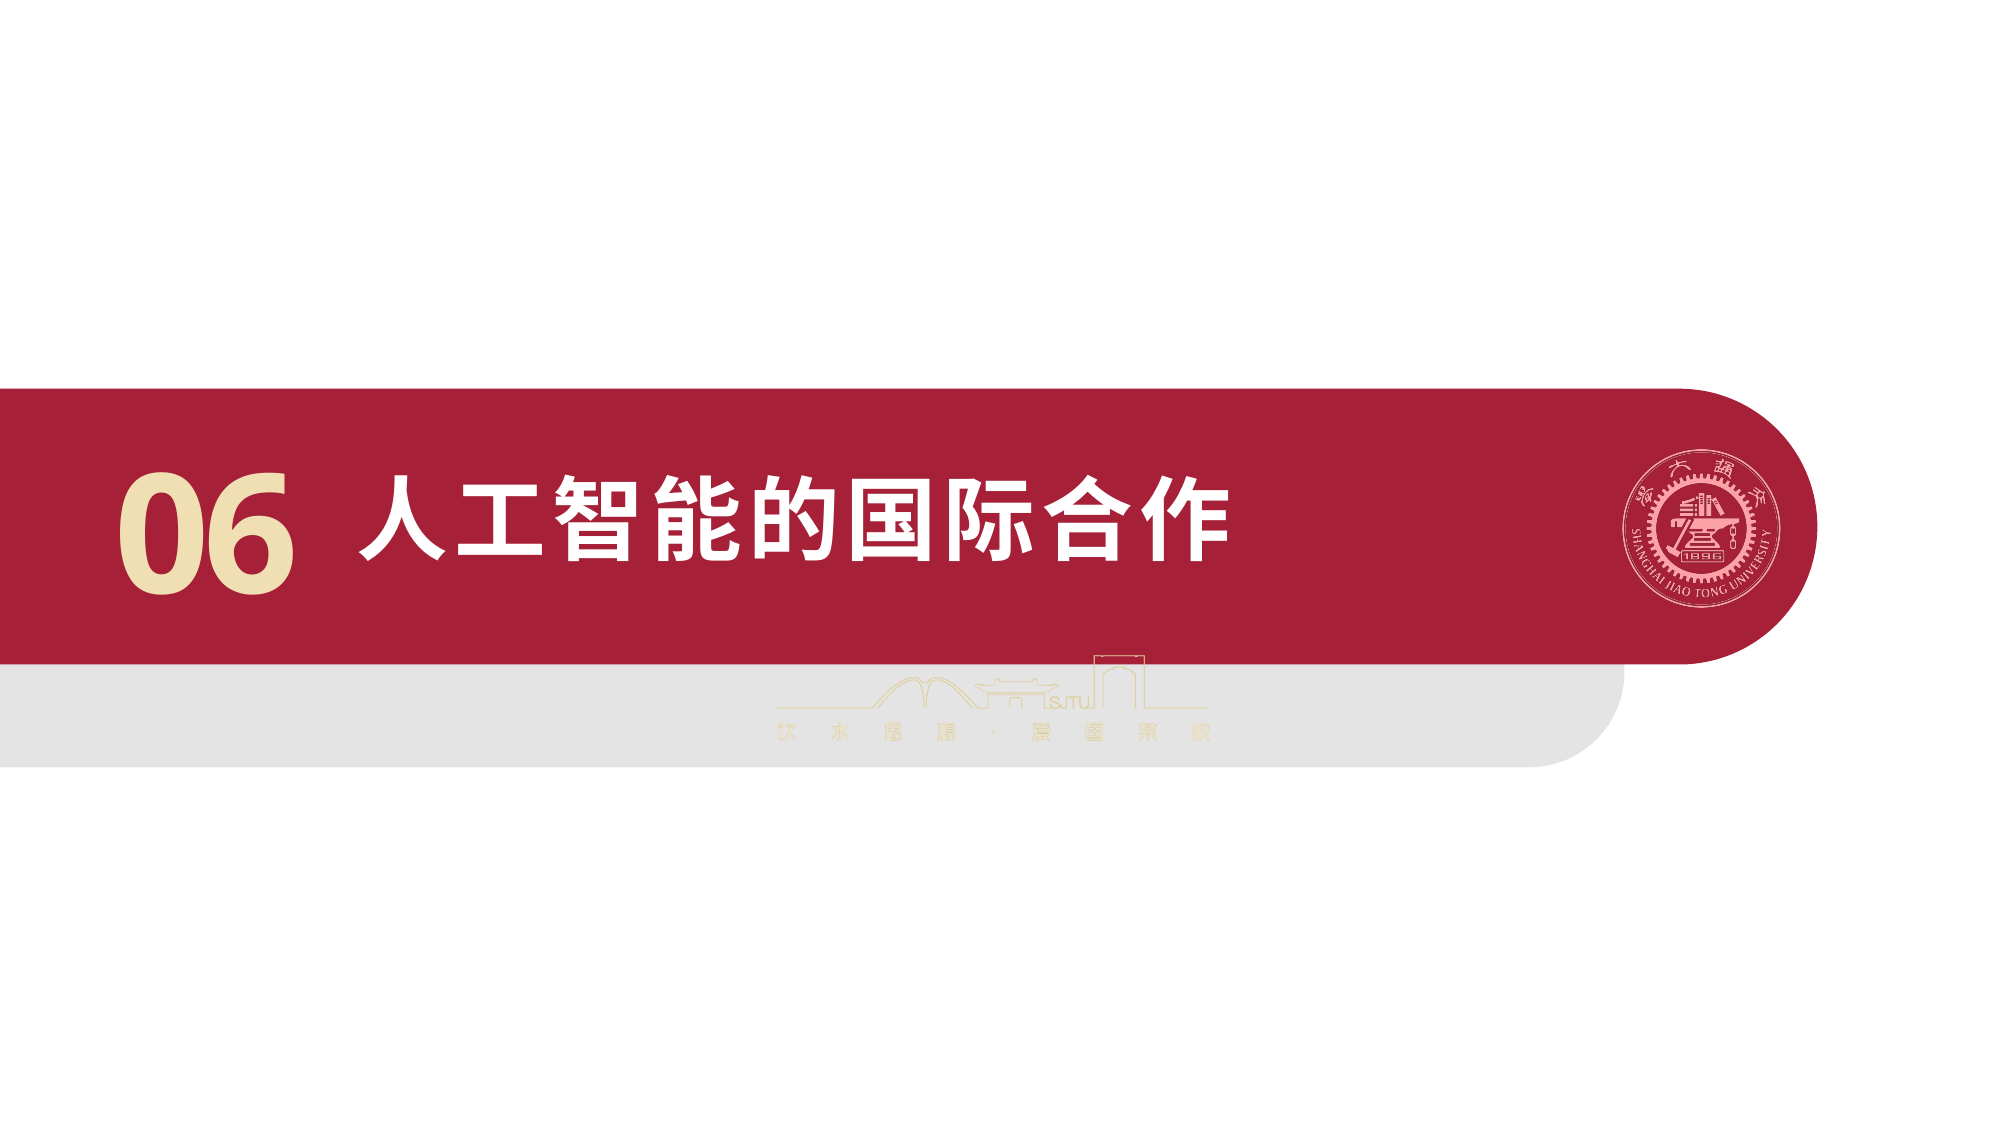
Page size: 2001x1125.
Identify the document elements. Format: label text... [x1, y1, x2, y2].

title 人工智能的国际合作 [341, 467, 1793, 587]
text_box 06 [35, 411, 379, 642]
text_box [762, 634, 1238, 757]
